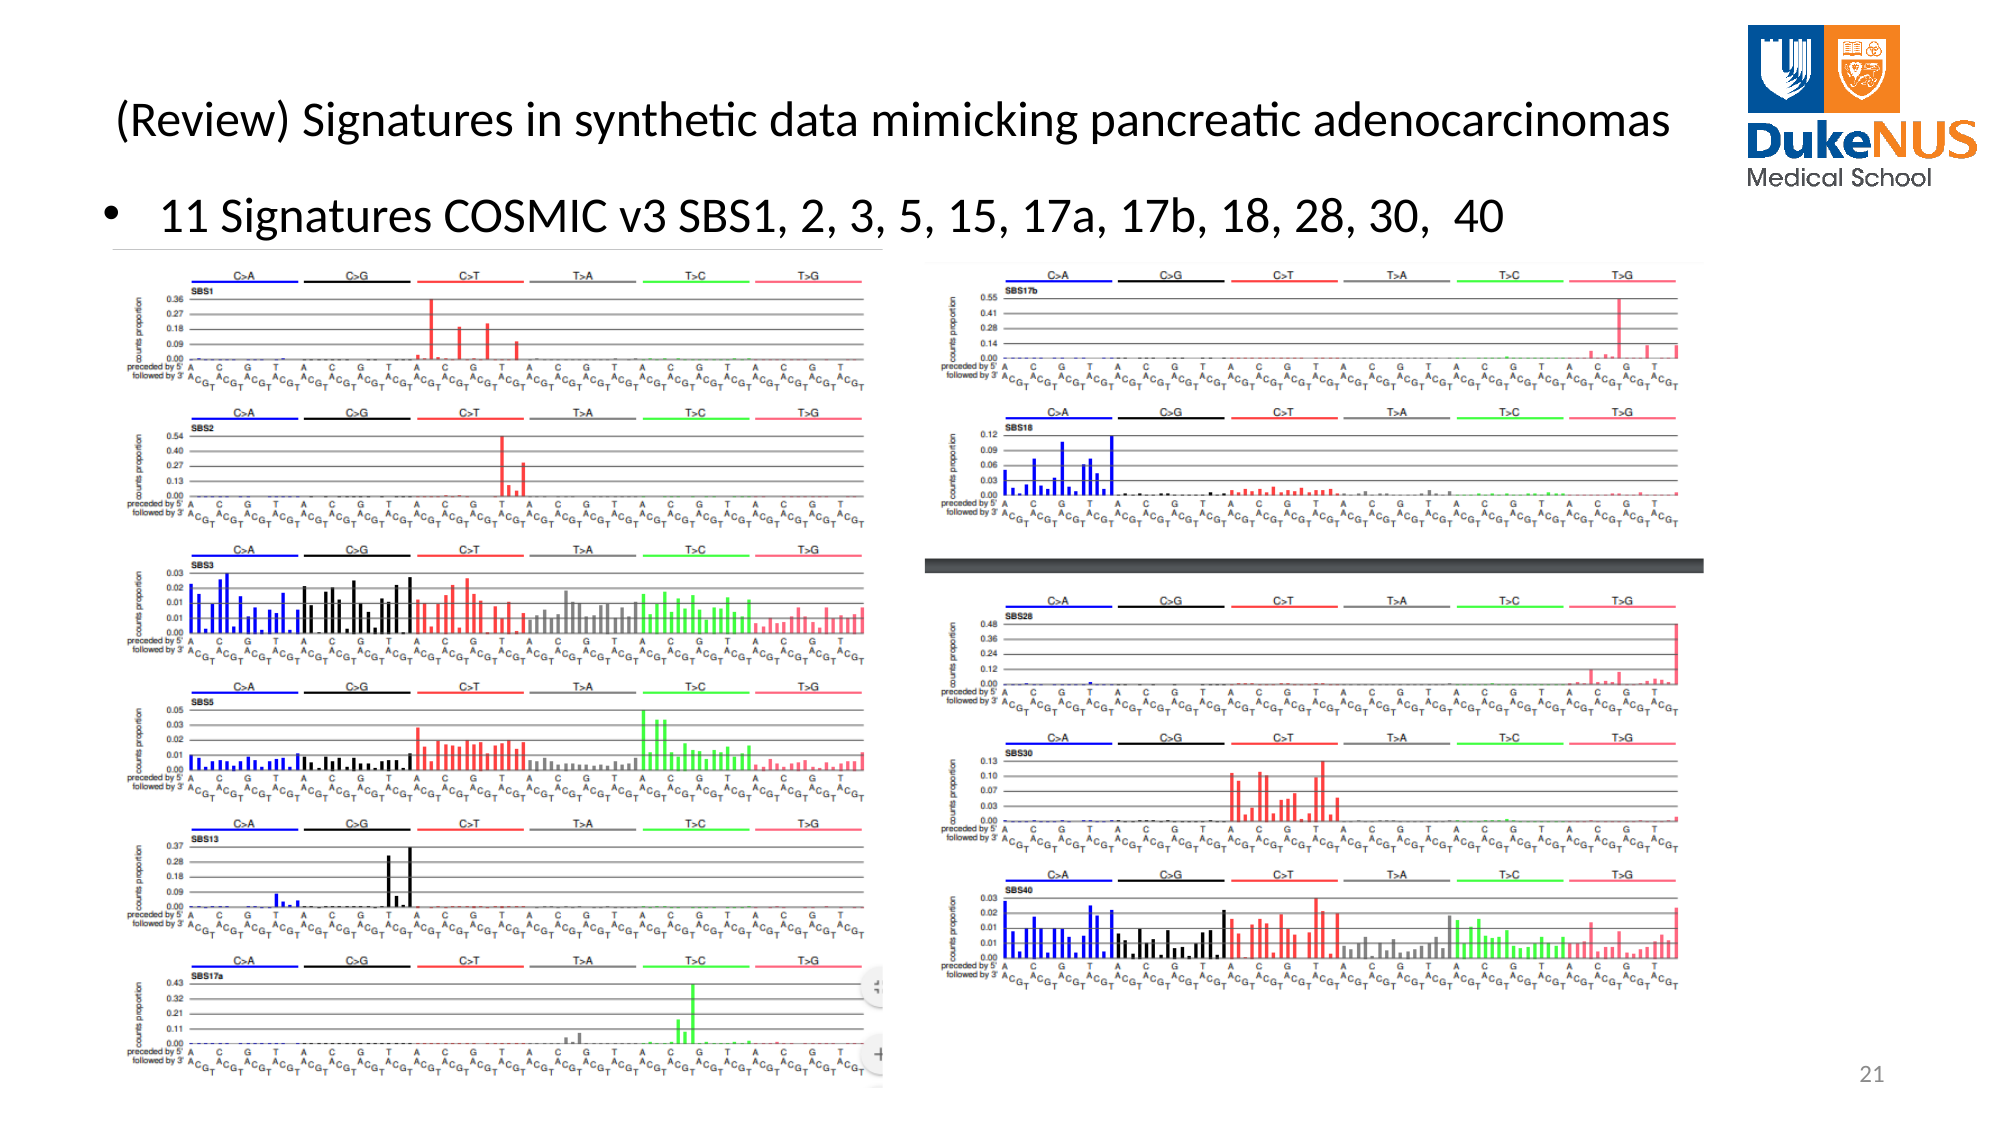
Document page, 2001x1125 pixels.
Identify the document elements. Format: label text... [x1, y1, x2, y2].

slide_number 21 [1433, 1042, 1900, 1103]
list 11 Signatures COSMIC v3 SBS1, 2, 3, 5, 15, 17a, 17b, 18, 28, 30, 40 [87, 174, 1888, 918]
title (Review) Signatures in synthetic data mimicking pancreatic adenocarcinomas [99, 45, 1700, 174]
picture [112, 249, 883, 1088]
picture [924, 262, 1704, 1017]
picture [1737, 12, 1978, 189]
